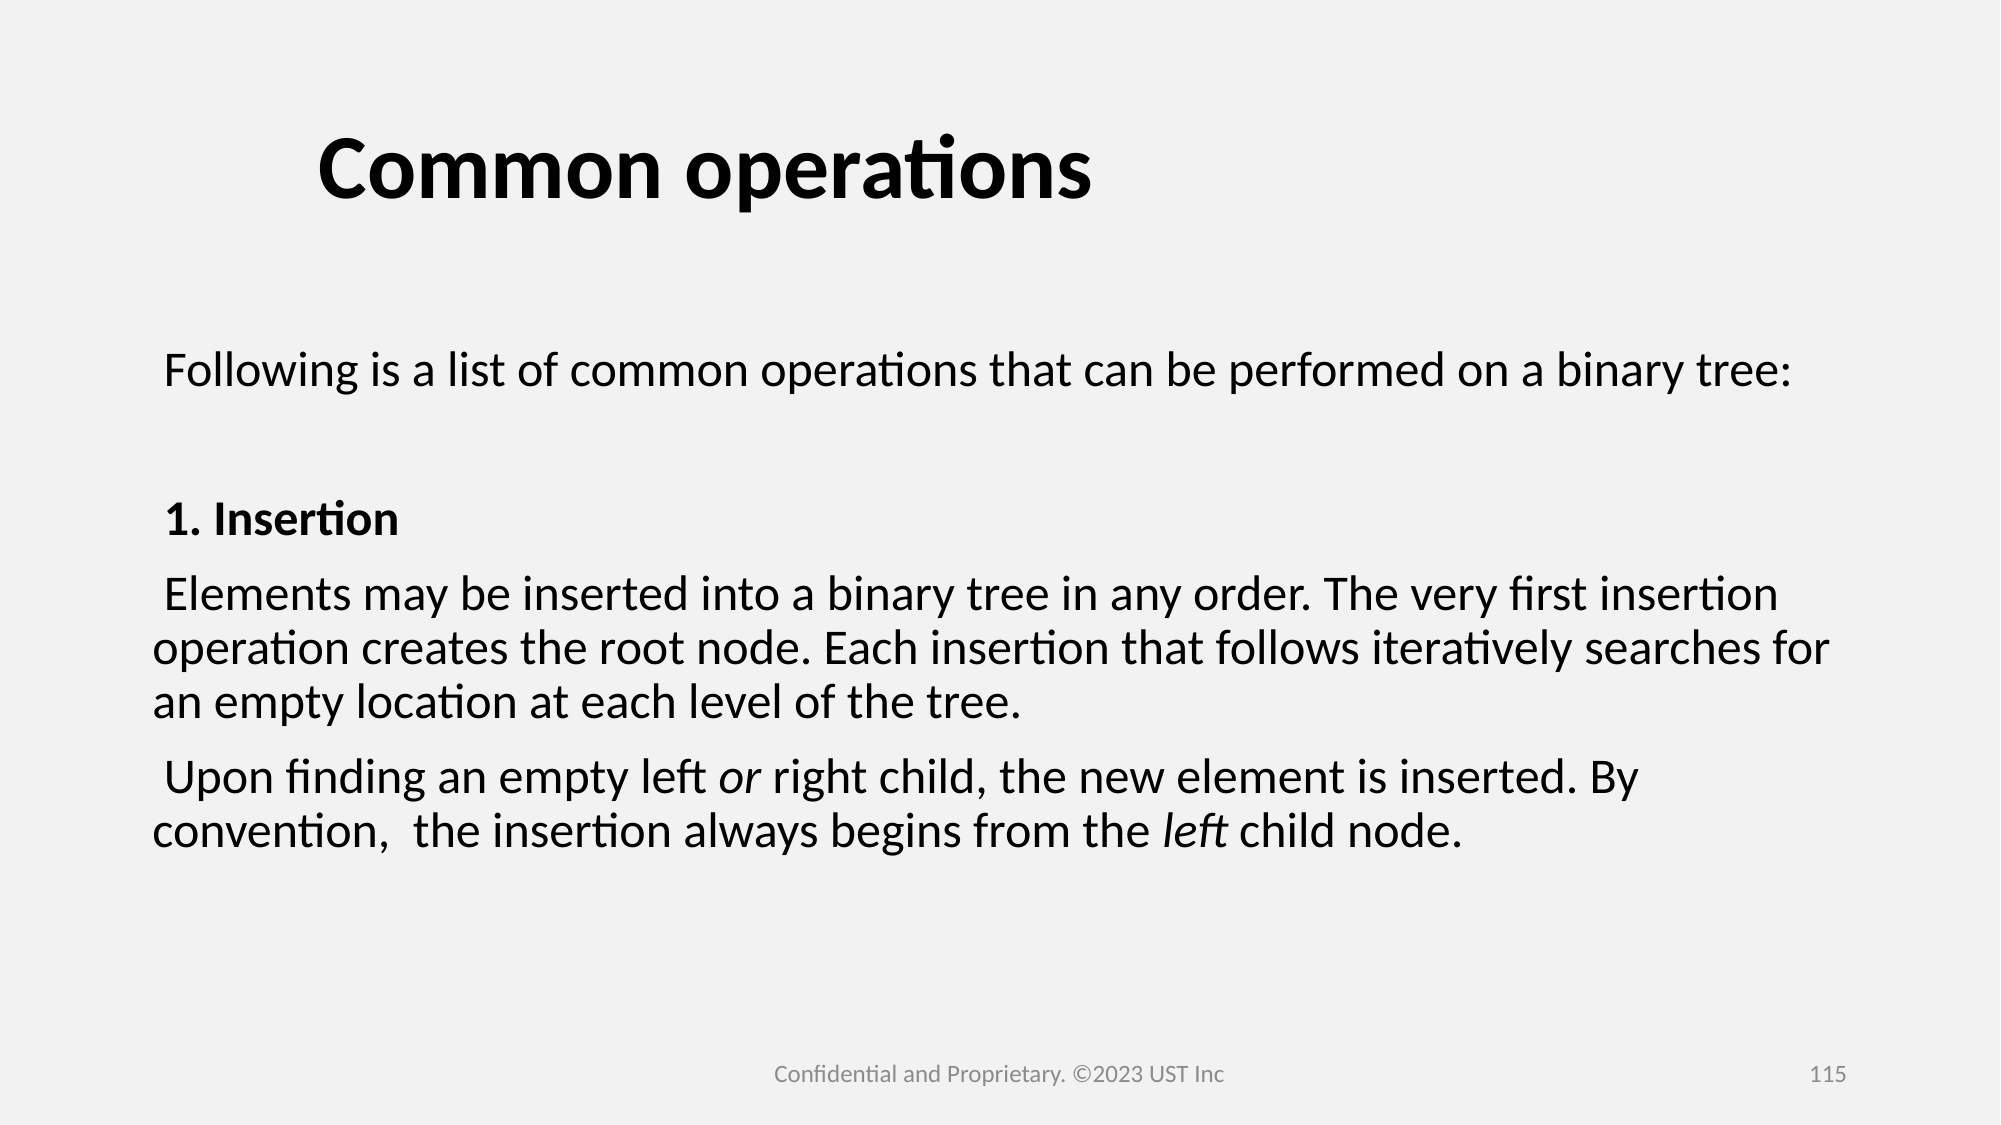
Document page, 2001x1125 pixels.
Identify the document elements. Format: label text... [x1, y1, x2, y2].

slide_number 115 [1412, 1042, 1863, 1103]
list Following is a list of common operations that can be performed on a binary tree: 1. Insertion Elements may be inserted into a binary tree in any order. The very first insertion operation creates the root node. Each insertion that follows iteratively searches for an empty location at each level of the tree. Upon finding an empty left or right child, the new element is inserted. By convention, the insertion always begins from the left child node. [137, 254, 1863, 1014]
footer Confidential and Proprietary. ©2023 UST Inc [662, 1042, 1338, 1103]
title Common operations [137, 59, 1863, 254]
